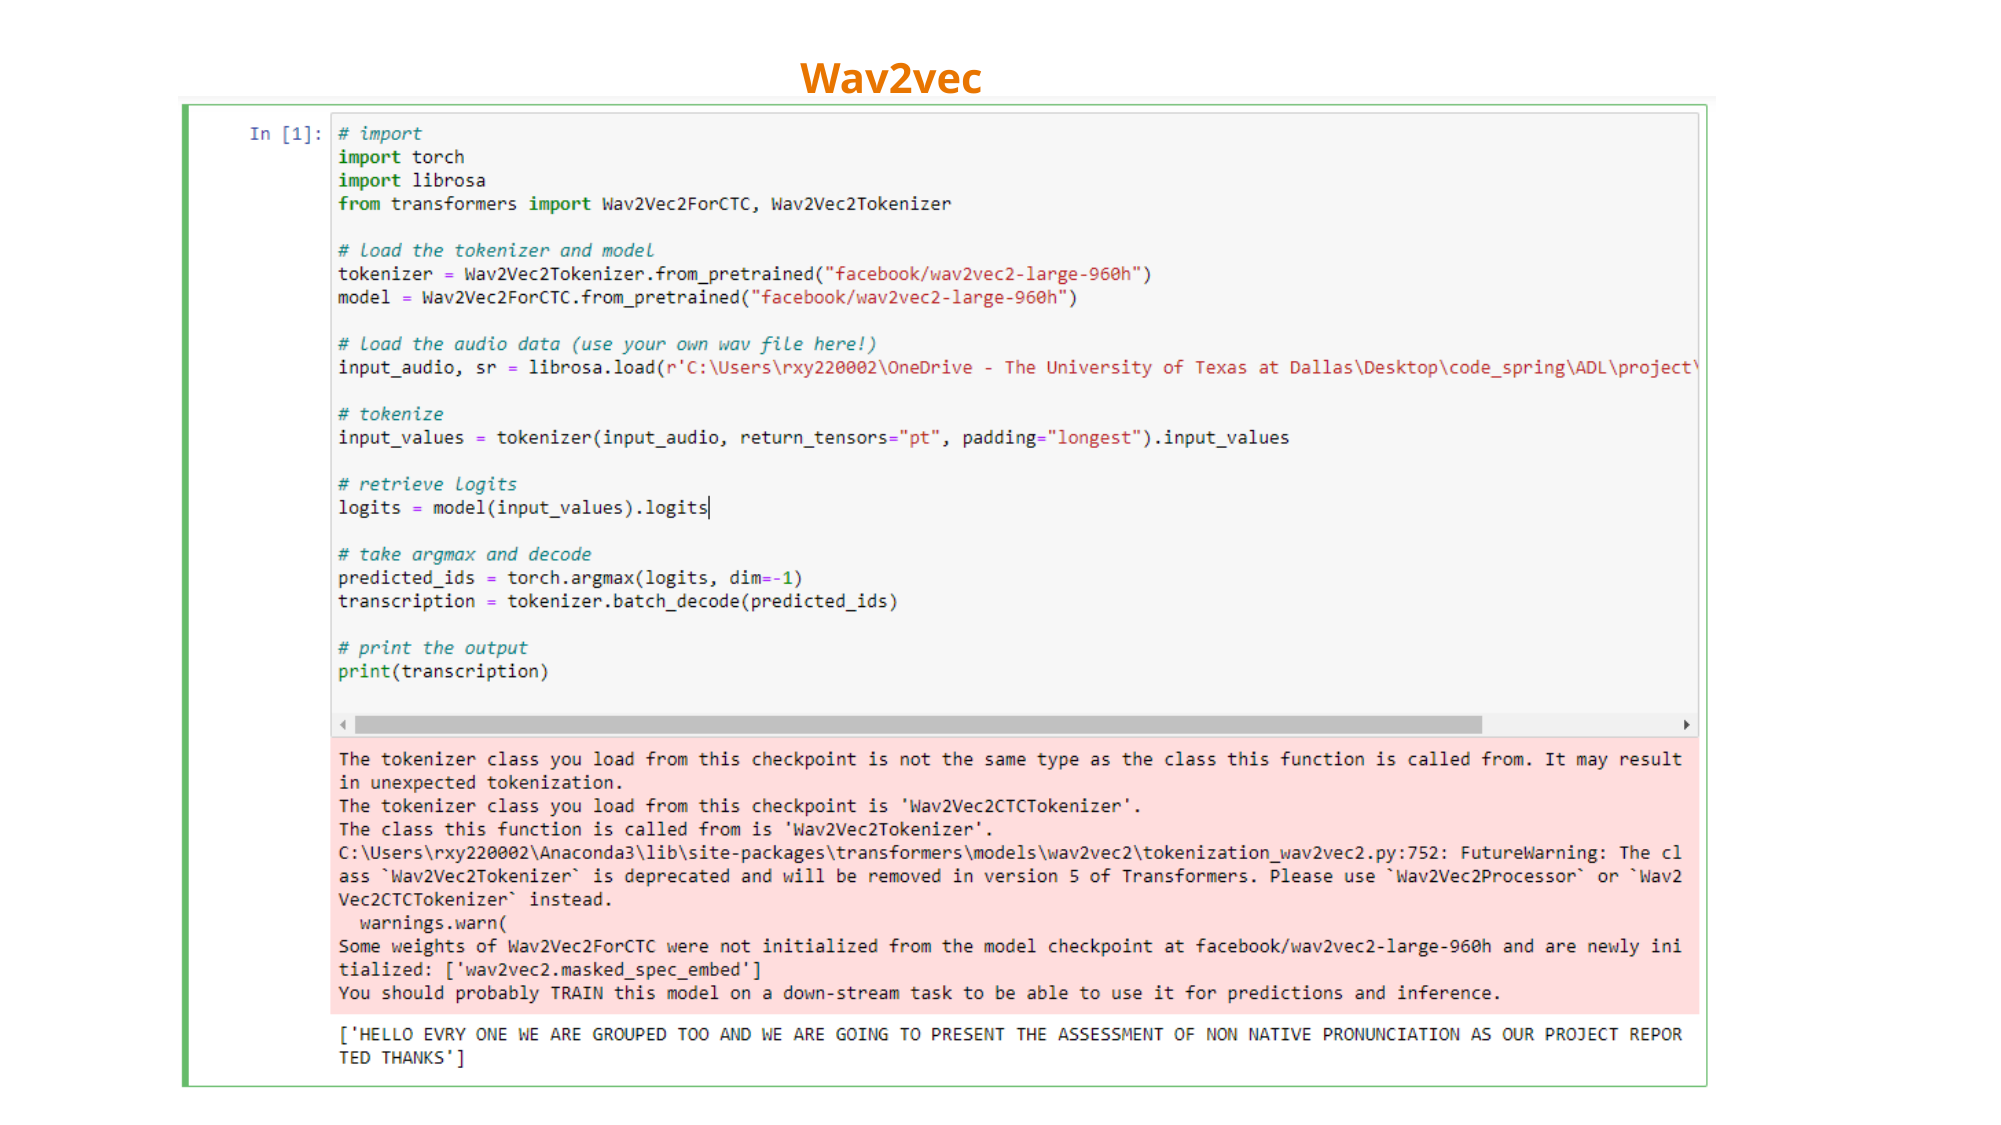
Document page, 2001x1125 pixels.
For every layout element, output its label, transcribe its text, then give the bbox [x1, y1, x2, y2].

text_box Wav2vec Demo [800, 41, 1093, 94]
picture [178, 96, 1716, 1101]
